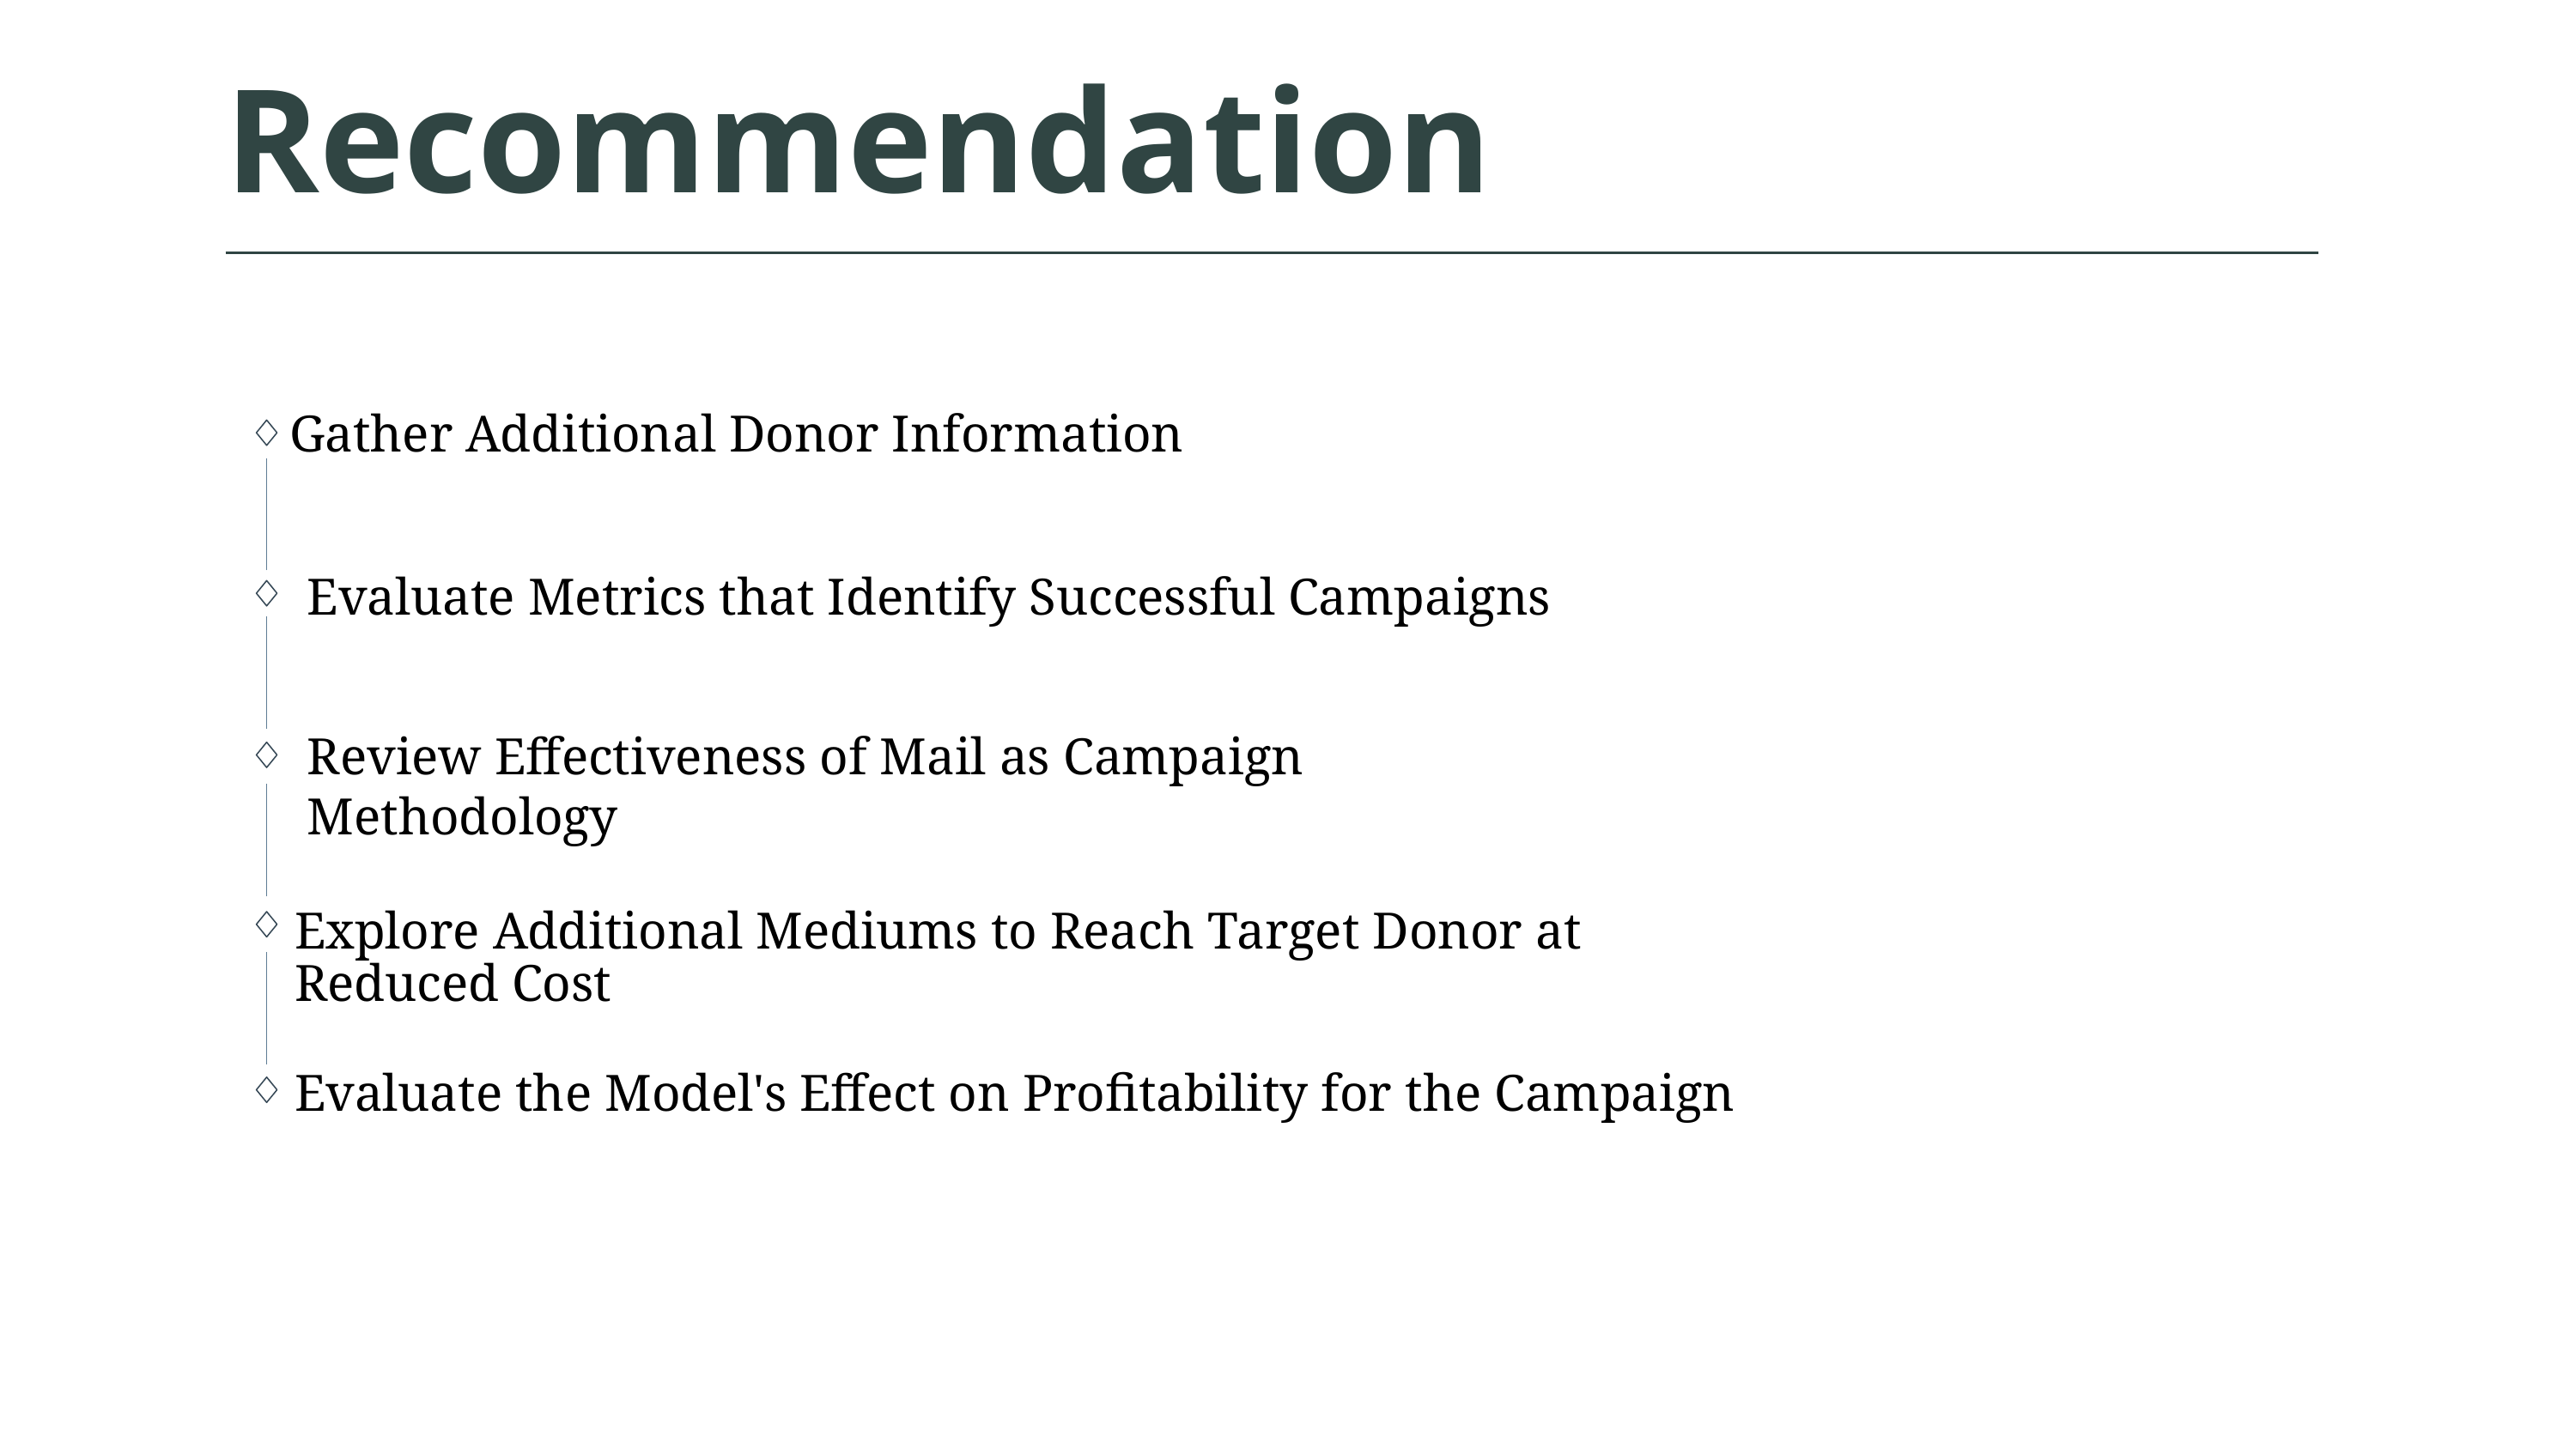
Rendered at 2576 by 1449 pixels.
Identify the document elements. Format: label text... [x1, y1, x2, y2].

text_box Recommendation [225, 78, 2231, 221]
text_box Evaluate Metrics that Identify Successful Campaigns [295, 559, 1821, 632]
text_box Review Effectiveness of Mail as Campaign Methodology [295, 718, 1605, 852]
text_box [0, 750, 609, 773]
text_box Evaluate the Model's Effect on Profitability for the Campaign [295, 1069, 1741, 1122]
text_box Explore Additional Mediums to Reach Target Donor at Reduced Cost [295, 906, 1790, 1012]
text_box Gather Additional Donor Information [276, 396, 1255, 469]
